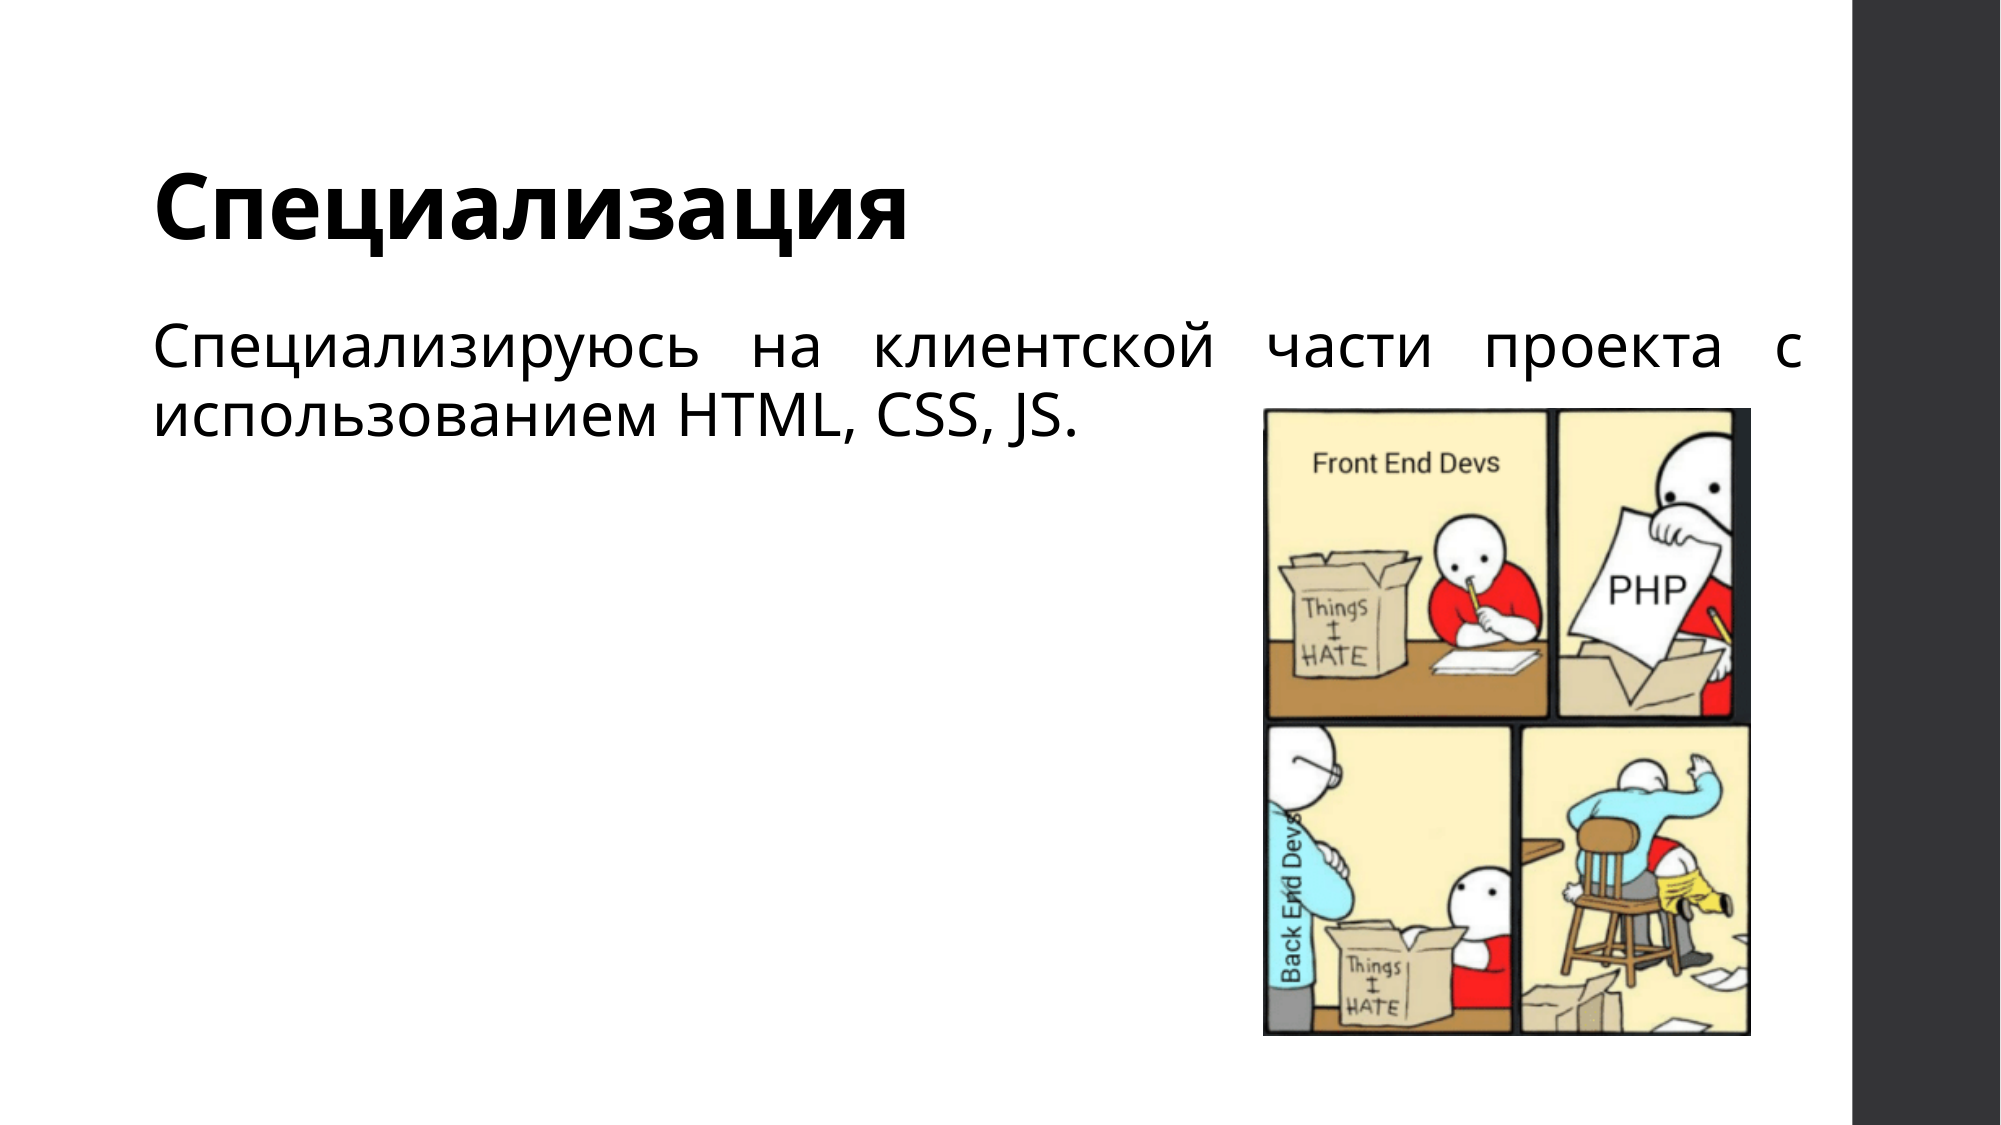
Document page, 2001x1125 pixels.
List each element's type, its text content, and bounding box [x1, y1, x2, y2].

text_box Специализируюсь на клиентской части проекта с использованием HTML, CSS, JS. [137, 304, 1821, 1036]
title Специализация [137, 129, 1797, 267]
picture [1263, 408, 1752, 1037]
